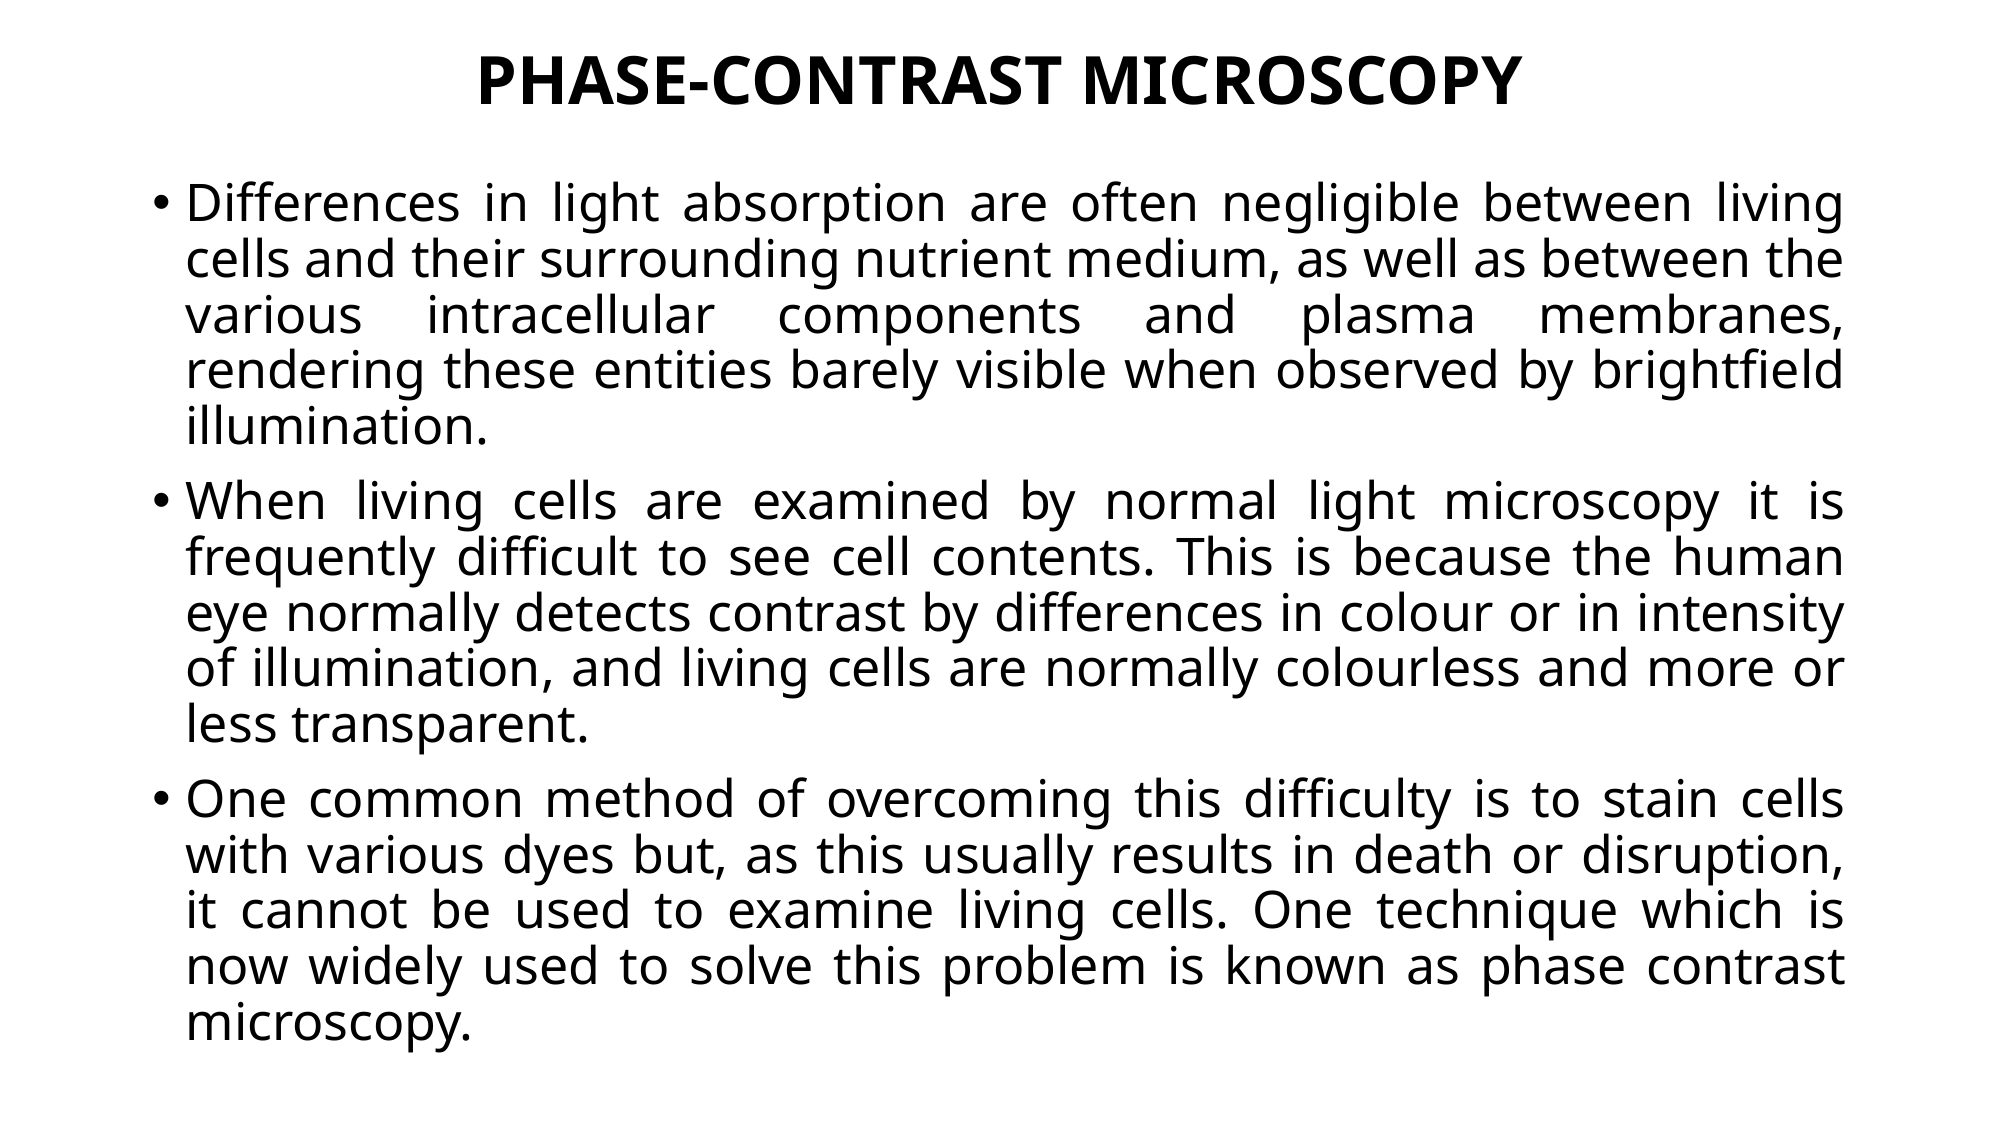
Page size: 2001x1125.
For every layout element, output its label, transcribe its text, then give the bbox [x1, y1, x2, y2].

title PHASE-CONTRAST MICROSCOPY [137, 15, 1863, 150]
list Differences in light absorption are often negligible between living cells and their surrounding nutrient medium, as well as between the various intracellular components and plasma membranes, rendering these entities barely visible when observed by brightfield illumination. When living cells are examined by normal light microscopy it is frequently difficult to see cell contents. This is because the human eye normally detects contrast by differences in colour or in intensity of illumination, and living cells are normally colourless and more or less transparent. One common method of overcoming this difficulty is to stain cells with various dyes but, as this usually results in death or disruption, it cannot be used to examine living cells. One technique which is now widely used to solve this problem is known as phase contrast microscopy. [137, 169, 1863, 1068]
